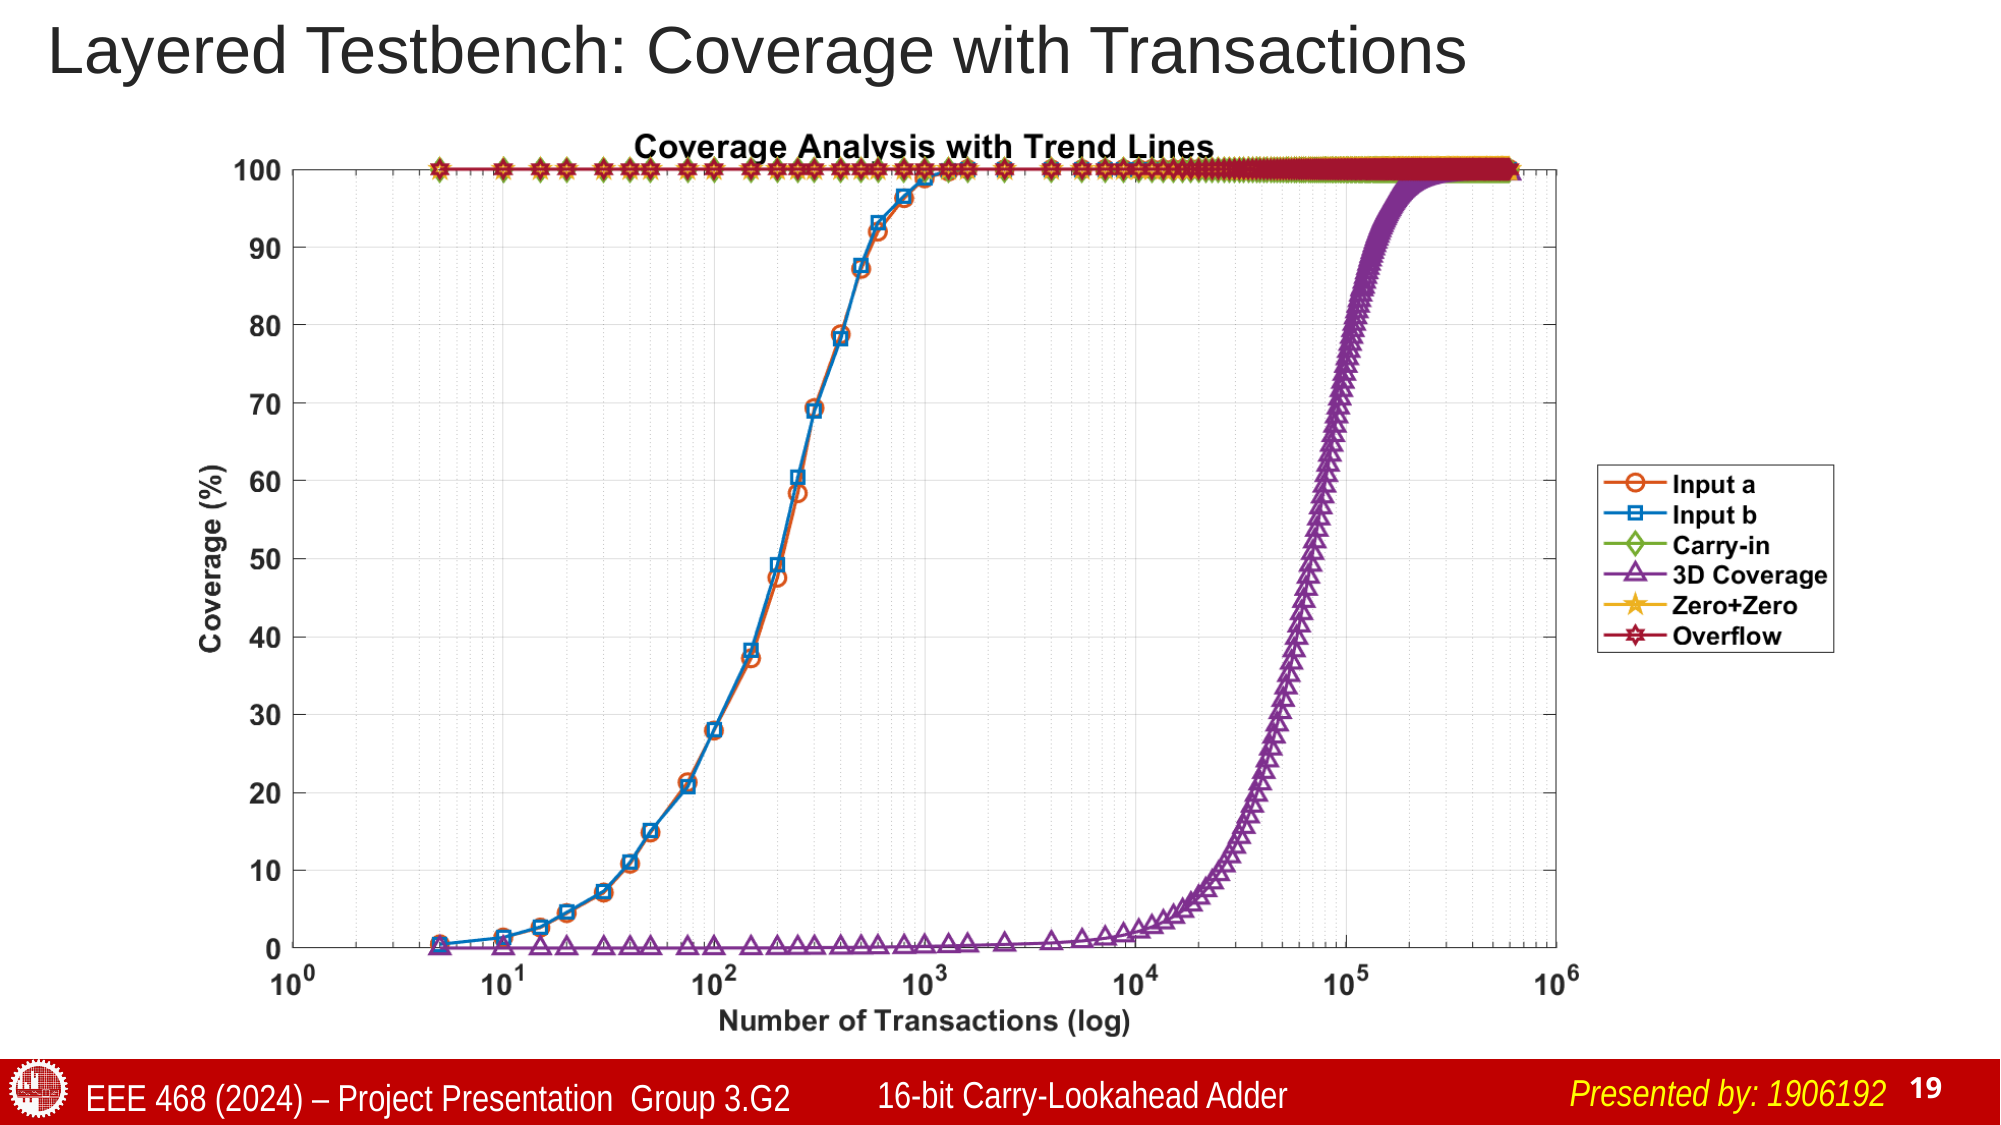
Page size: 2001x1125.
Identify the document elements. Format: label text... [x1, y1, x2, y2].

slide_number 19 [1902, 1066, 1958, 1118]
picture [168, 98, 1860, 1053]
text_box Presented by: 1906192 [1554, 1061, 1902, 1122]
footer 16-bit Carry-Lookahead Adder [862, 1063, 1499, 1125]
picture [8, 1059, 71, 1118]
slide_number EEE 468 (2024) – Project Presentation Group 3.G2 [70, 1066, 862, 1125]
text_box Layered Testbench: Coverage with Transactions [33, 8, 1967, 129]
